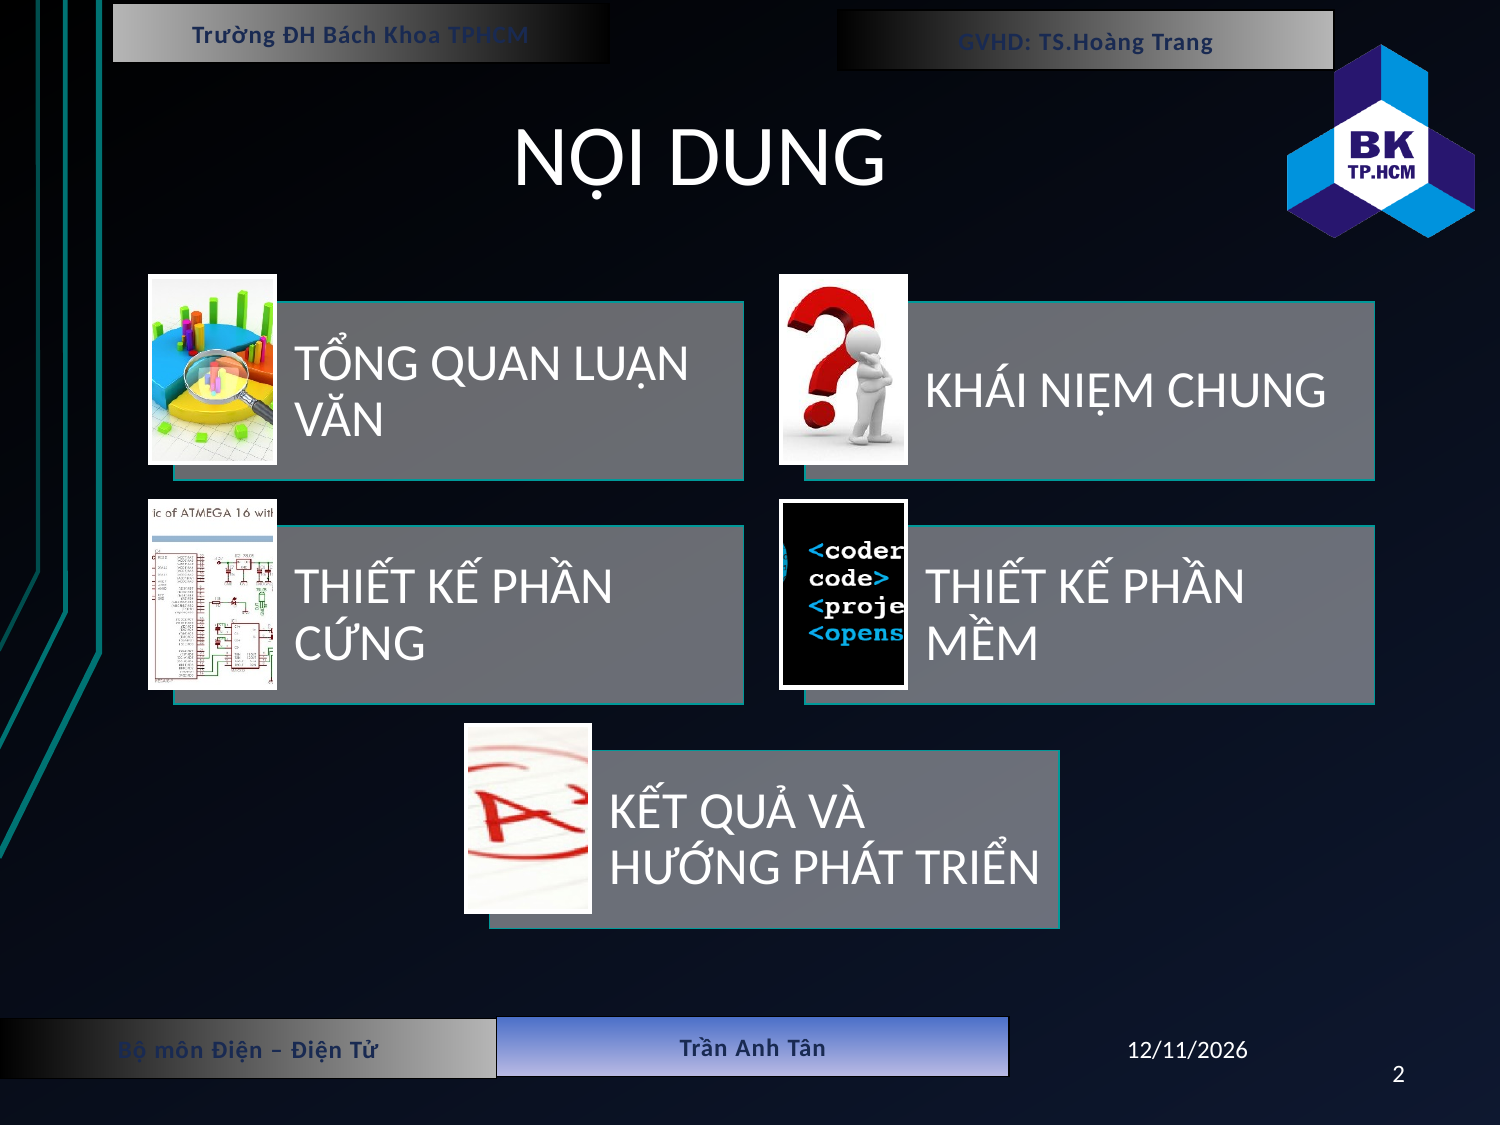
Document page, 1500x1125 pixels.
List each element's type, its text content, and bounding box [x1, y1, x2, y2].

title NỘI DUNG [125, 87, 1275, 213]
picture [1287, 44, 1476, 238]
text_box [149, 212, 1376, 993]
text_box Trường ĐH Bách Khoa TPHCM [112, 3, 610, 64]
text_box GVHD: TS.Hoàng Trang [837, 9, 1335, 71]
text_box Bộ môn Điện – Điện Tử [0, 1018, 497, 1079]
footer Trần Anh Tân [496, 1016, 1010, 1077]
slide_number 2 [1299, 1042, 1425, 1103]
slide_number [1012, 1018, 1363, 1079]
